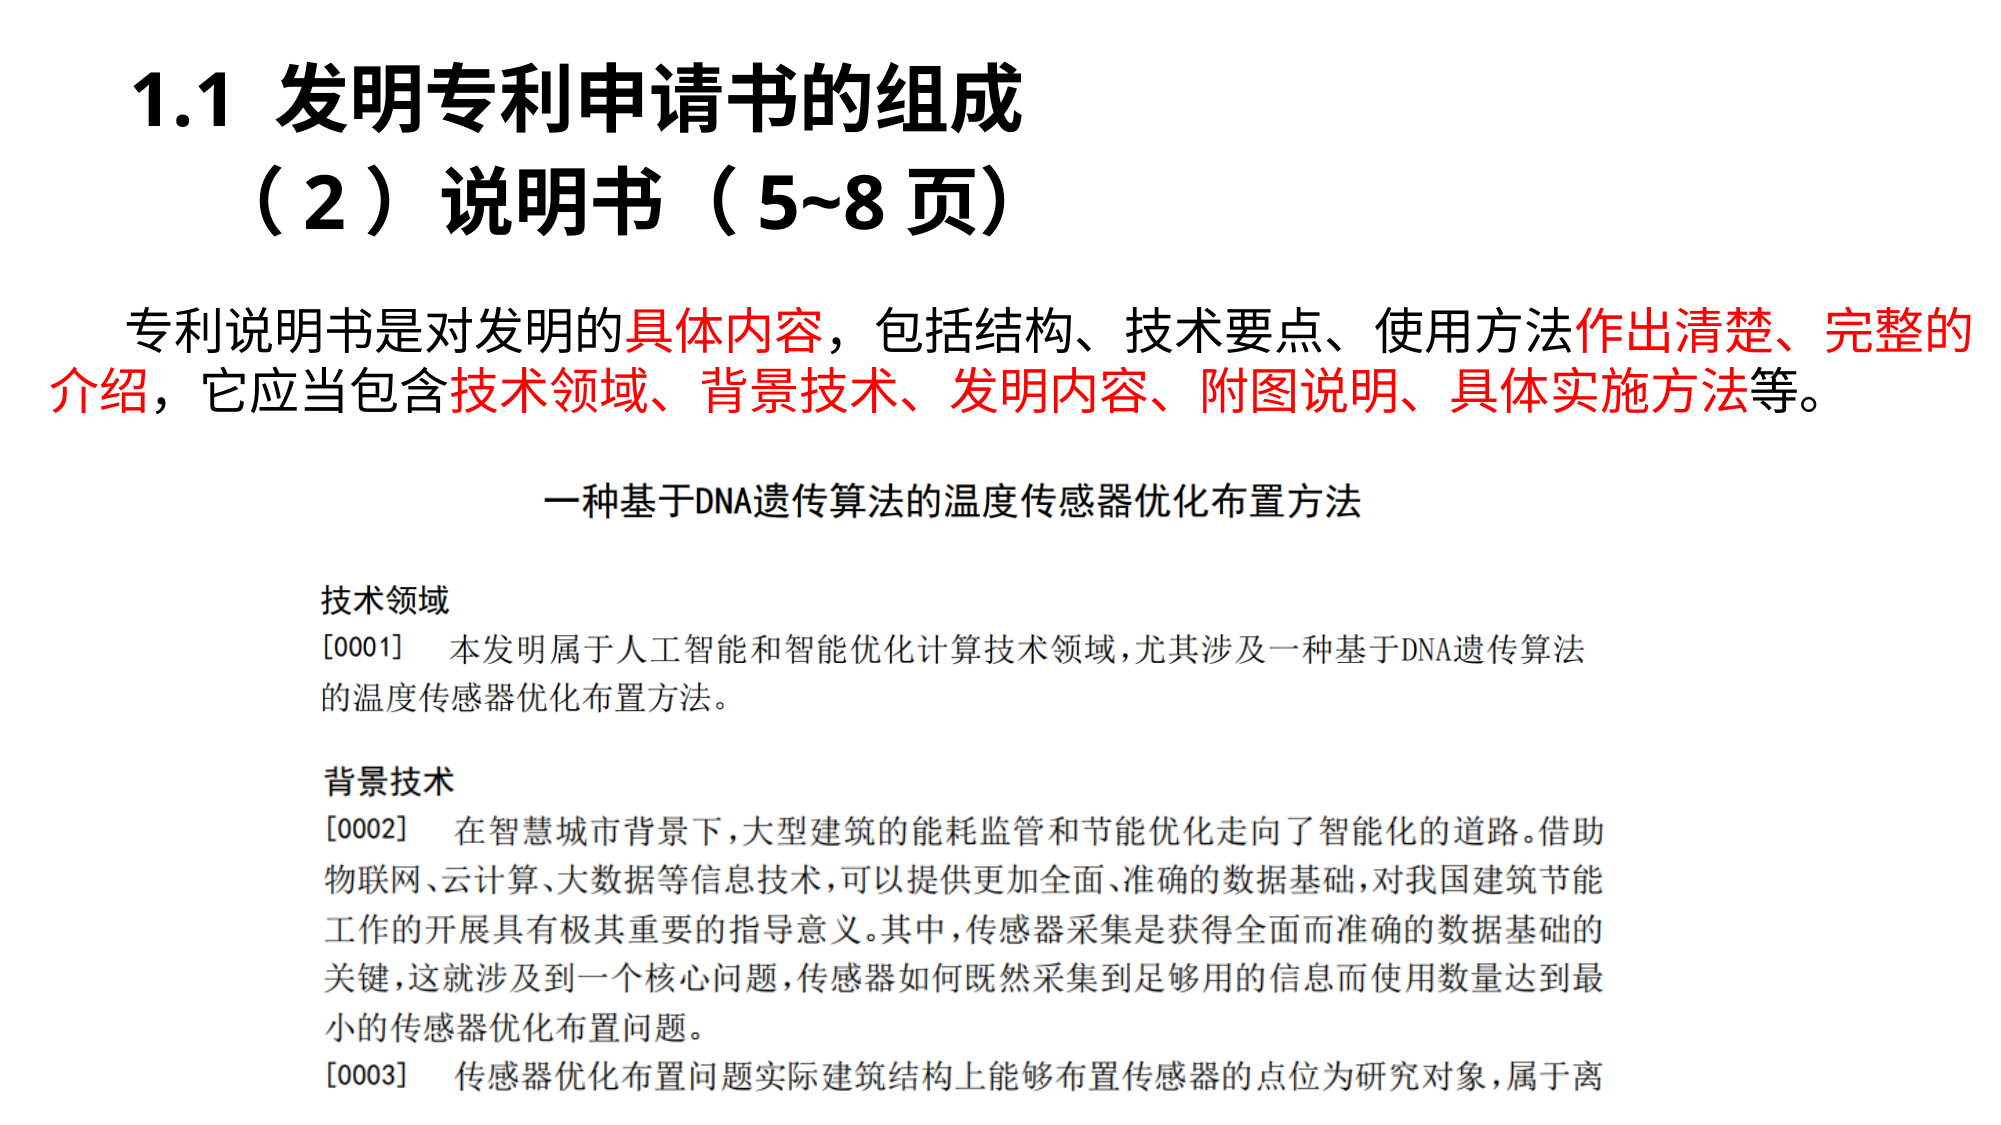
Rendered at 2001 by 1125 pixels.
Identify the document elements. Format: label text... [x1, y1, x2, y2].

text_box 专利说明书是对发明的具体内容，包括结构、技术要点、使用方法作出清楚、完整的介绍，它应当包含技术领域、背景技术、发明内容、附图说明、具体实施方法等。 [34, 291, 2000, 427]
picture [271, 760, 1628, 1106]
text_box 1.1 发明专利申请书的组成 [39, 44, 1188, 149]
text_box （2）说明书（5~8页） [120, 146, 1131, 252]
picture [271, 467, 1605, 743]
